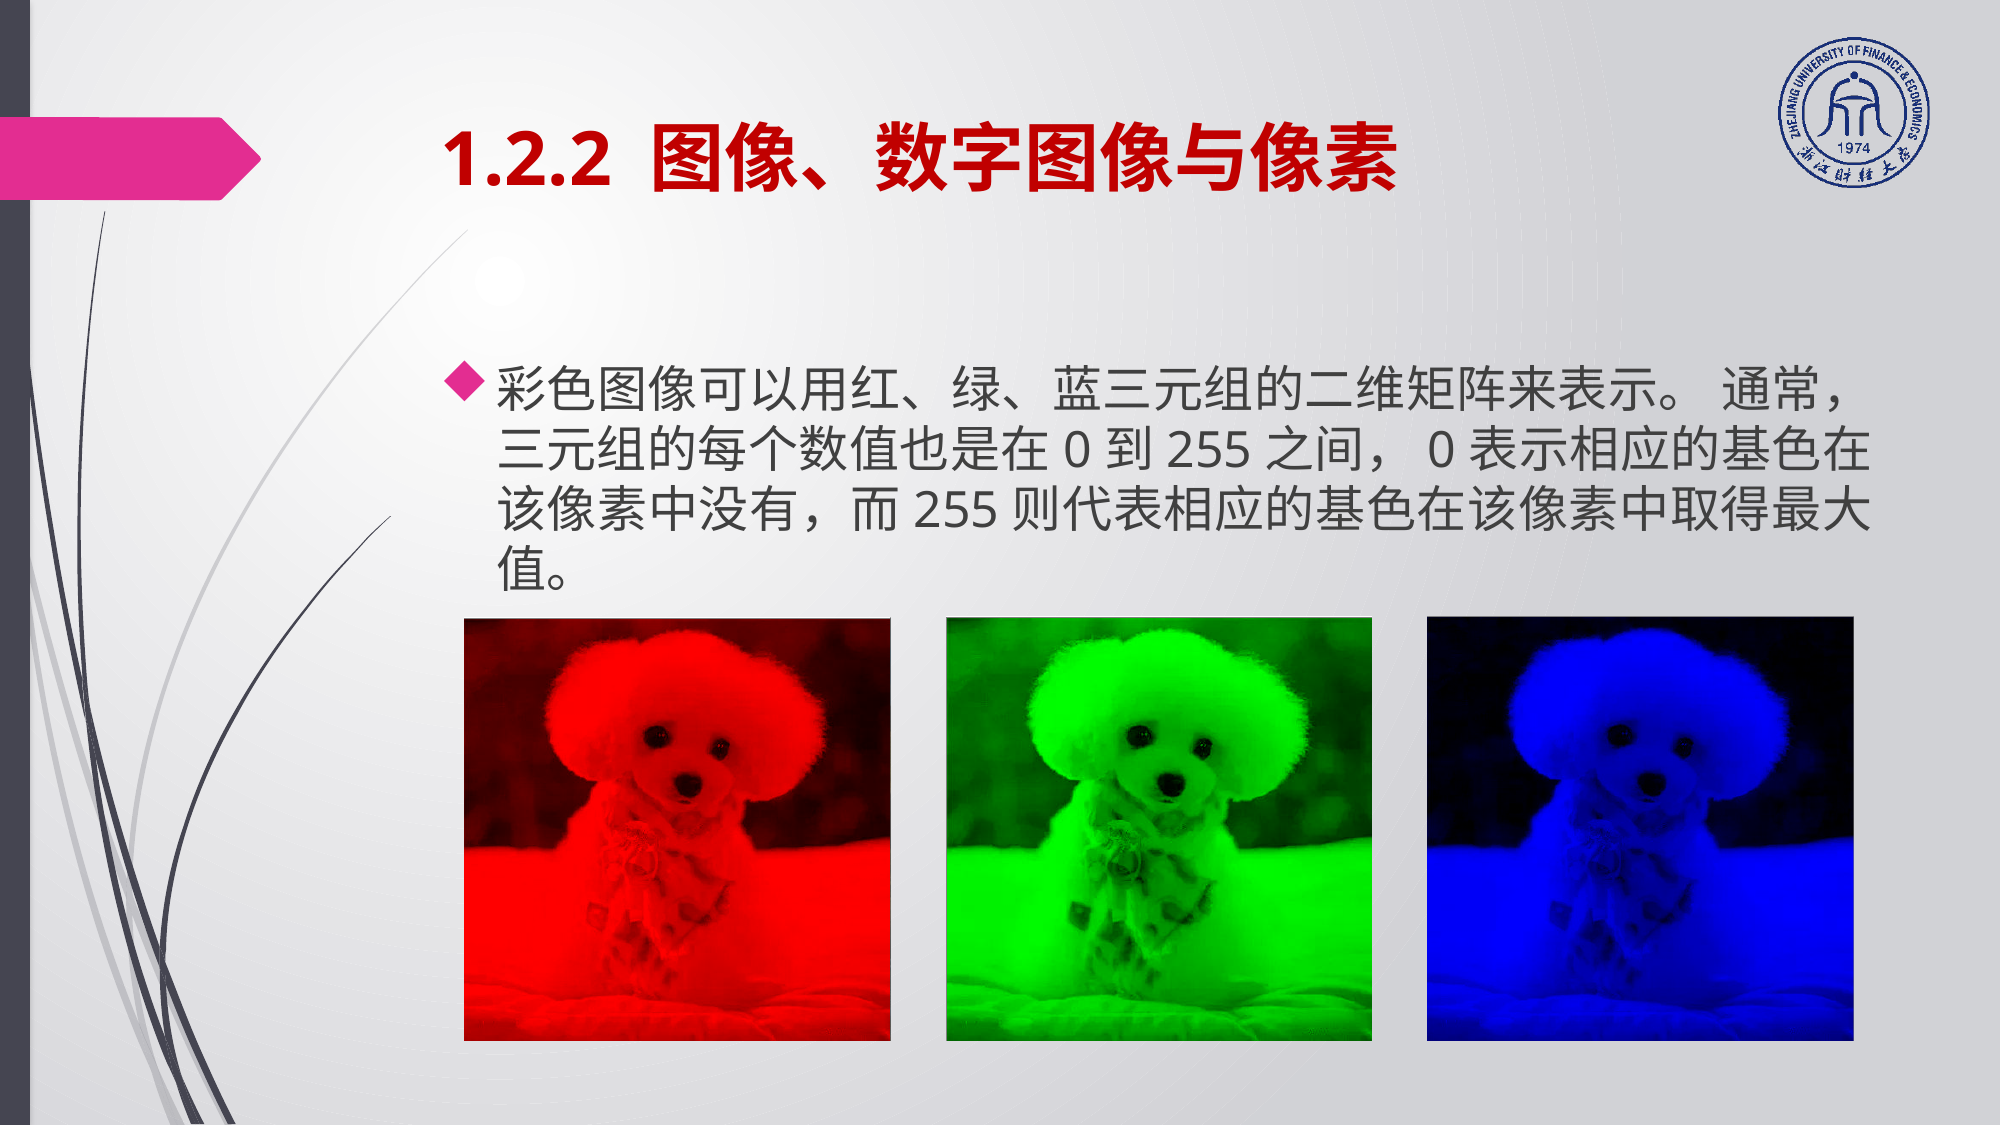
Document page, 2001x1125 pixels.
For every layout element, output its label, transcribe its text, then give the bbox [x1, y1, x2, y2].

picture [1427, 616, 1854, 1042]
list 彩色图像可以用红、绿、蓝三元组的二维矩阵来表示。 通常，三元组的每个数值也是在0到255之间，0表示相应的基色在该像素中没有，而255则代表相应的基色在该像素中取得最大值。 [424, 350, 1888, 970]
picture [945, 616, 1373, 1042]
title 1.2.2 图像、数字图像与像素 [425, 102, 1888, 313]
picture [1778, 37, 1930, 188]
picture [463, 616, 891, 1042]
